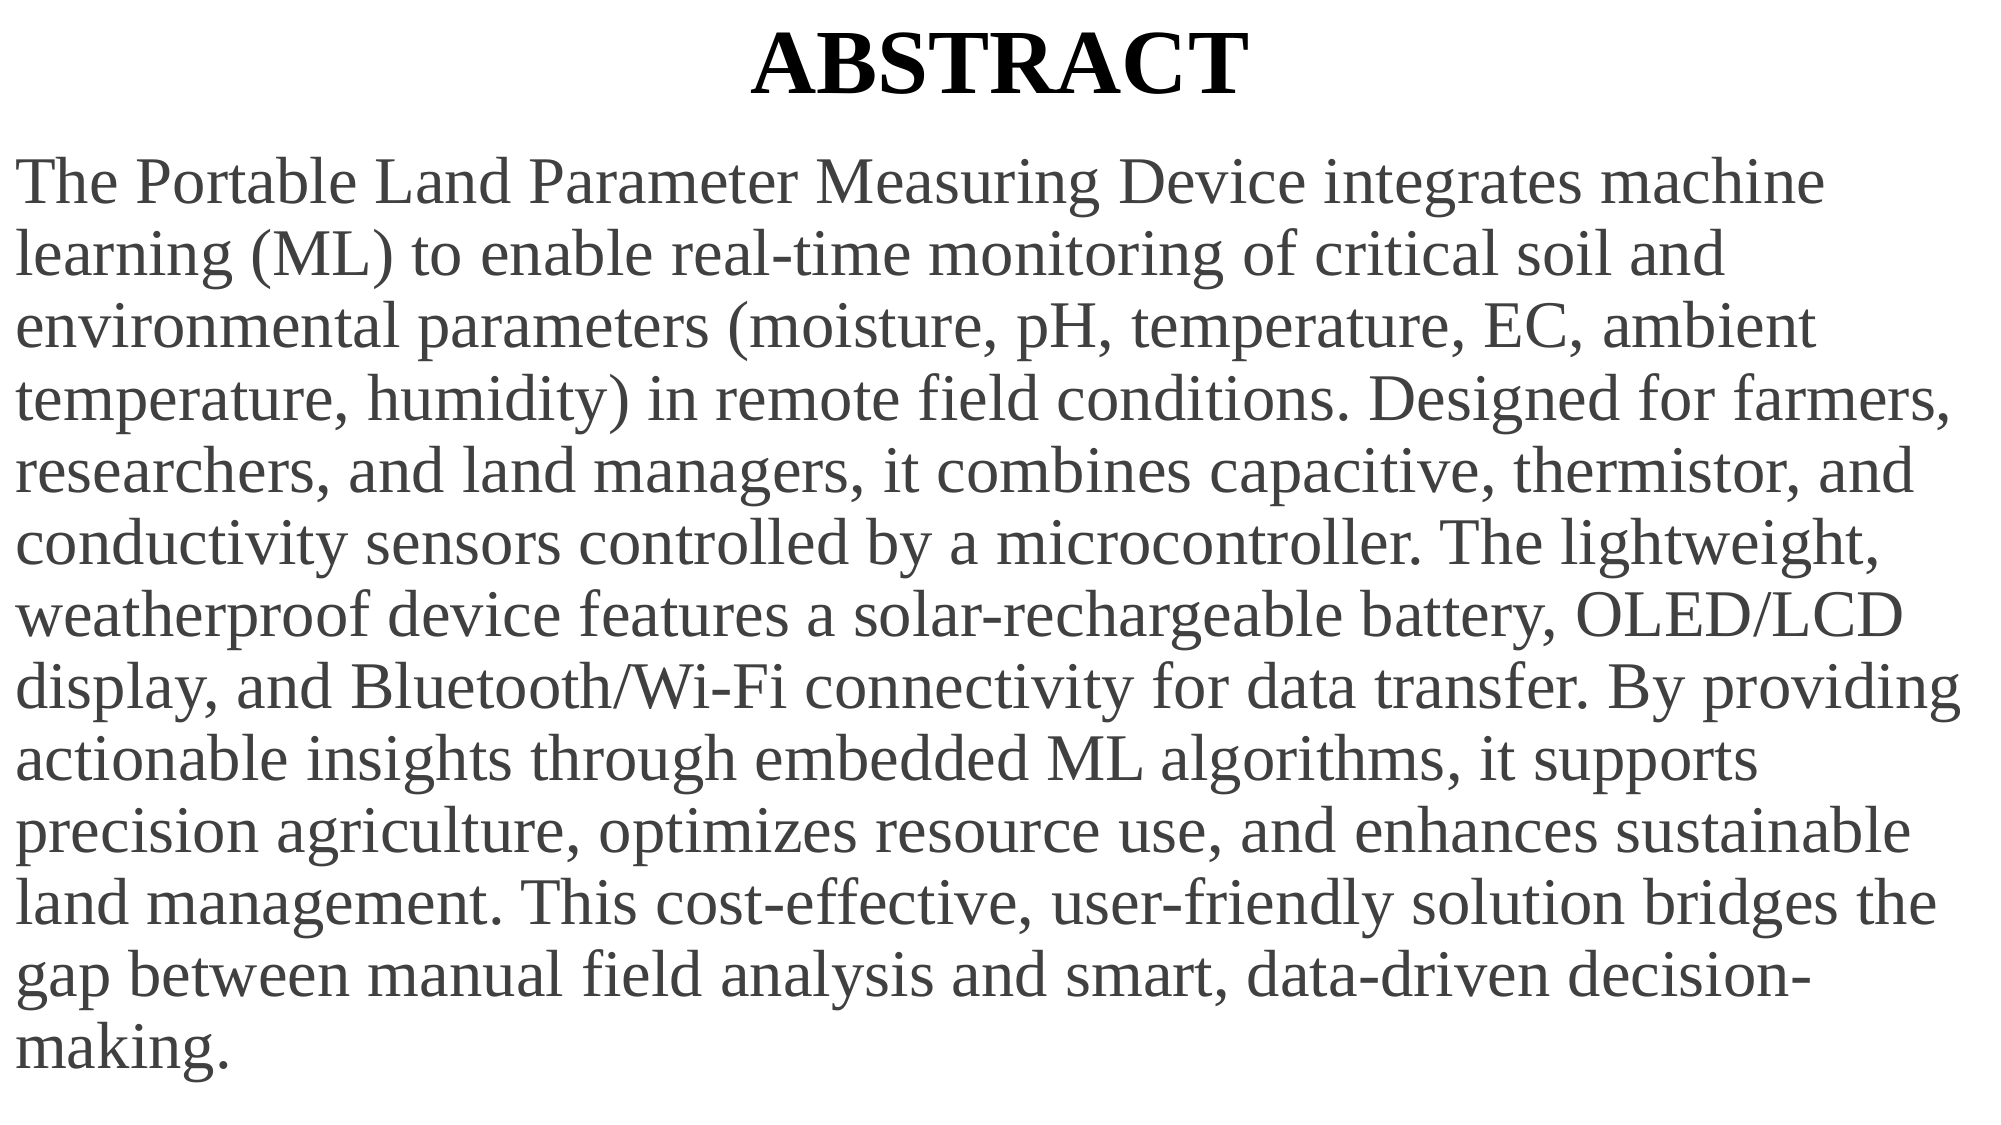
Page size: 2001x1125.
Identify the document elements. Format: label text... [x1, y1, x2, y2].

title ABSTRACT [137, 0, 1863, 128]
list The Portable Land Parameter Measuring Device integrates machine learning (ML) to enable real-time monitoring of critical soil and environmental parameters (moisture, pH, temperature, EC, ambient temperature, humidity) in remote field conditions. Designed for farmers, researchers, and land managers, it combines capacitive, thermistor, and conductivity sensors controlled by a microcontroller. The lightweight, weatherproof device features a solar-rechargeable battery, OLED/LCD display, and Bluetooth/Wi-Fi connectivity for data transfer. By providing actionable insights through embedded ML algorithms, it supports precision agriculture, optimizes resource use, and enhances sustainable land management. This cost-effective, user-friendly solution bridges the gap between manual field analysis and smart, data-driven decision-making. [0, 138, 1989, 1108]
